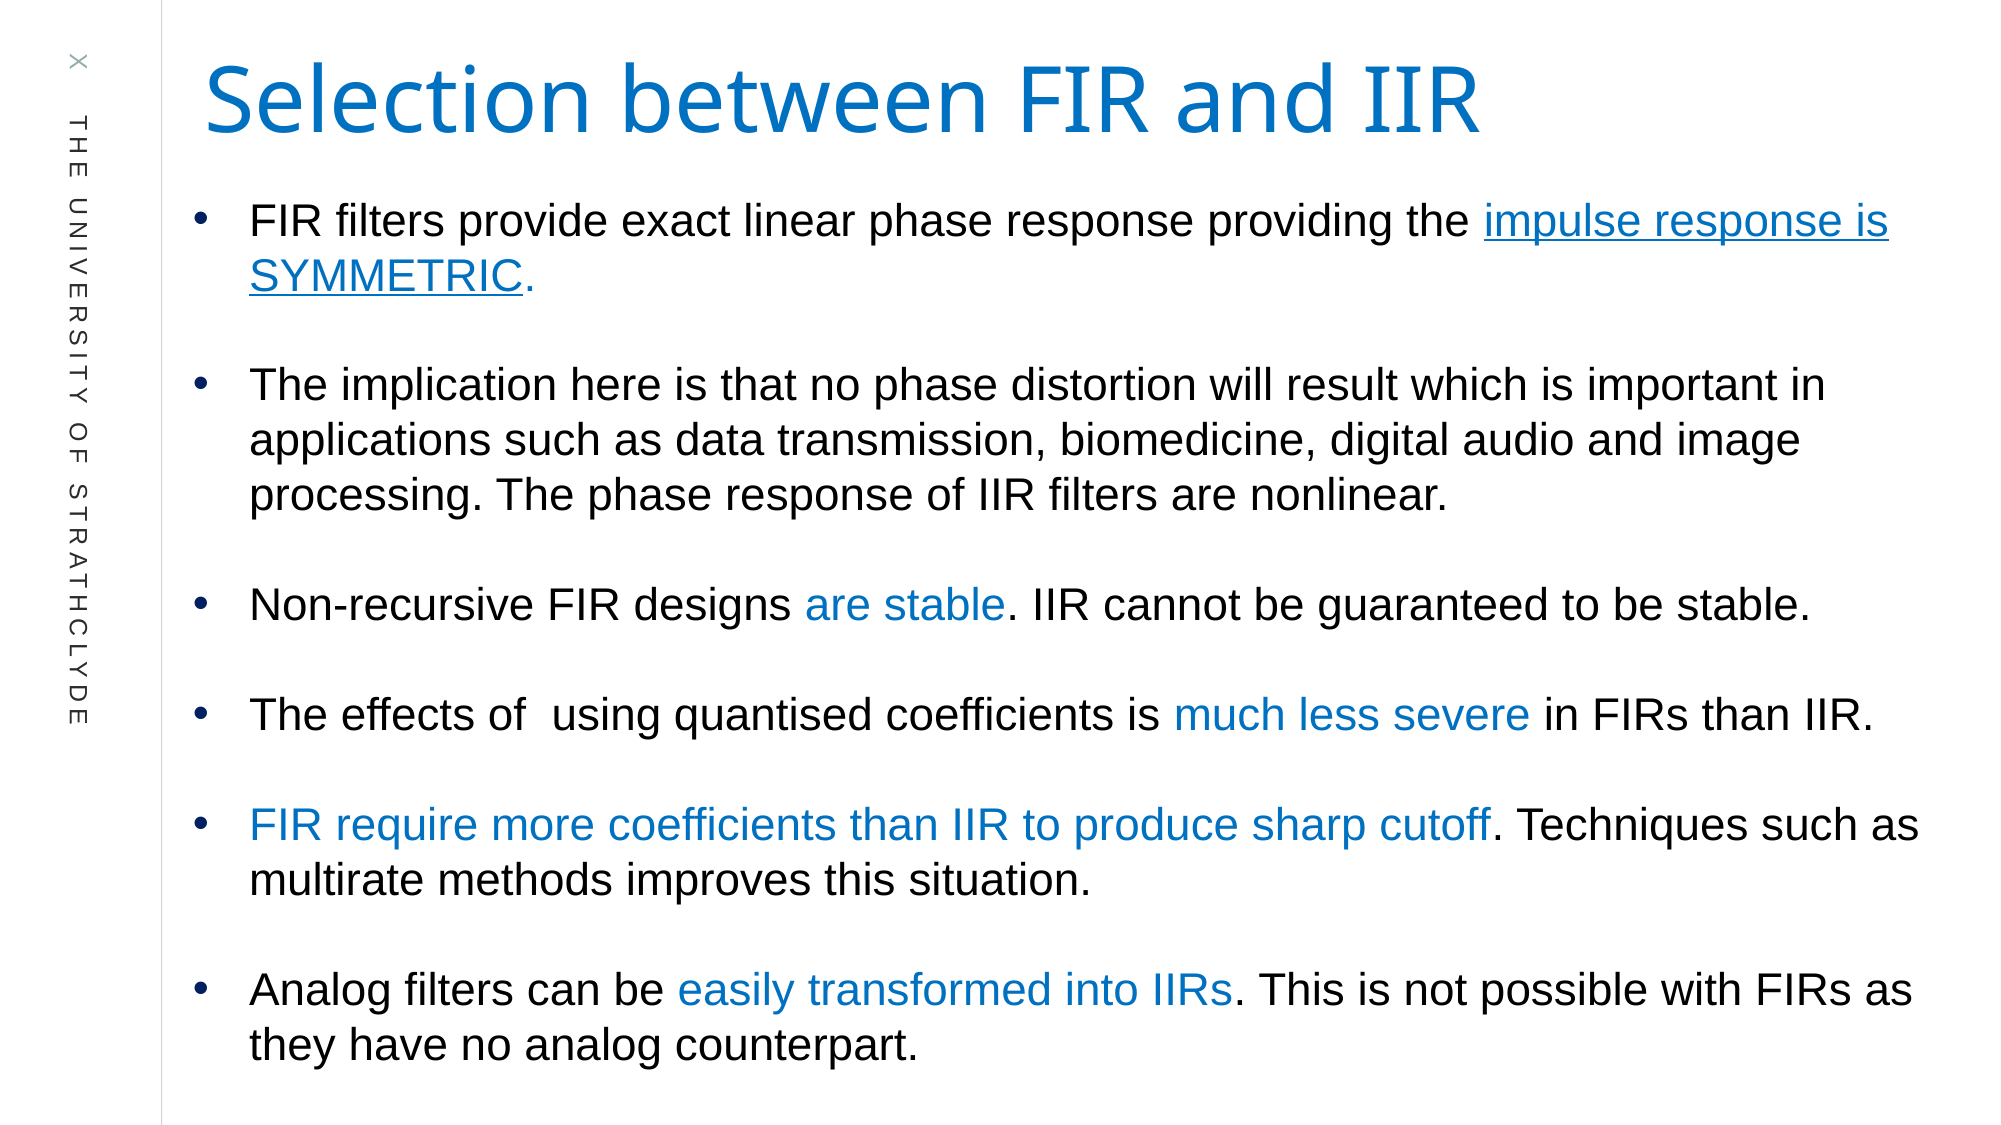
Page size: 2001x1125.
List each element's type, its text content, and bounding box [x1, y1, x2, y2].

title Selection between FIR and IIR [204, 30, 2000, 149]
text_box FIR filters provide exact linear phase response providing the impulse response is SYMMETRIC. The implication here is that no phase distortion will result which is important in applications such as data transmission, biomedicine, digital audio and image processing. The phase response of IIR filters are nonlinear. Non-recursive FIR designs are stable. IIR cannot be guaranteed to be stable. The effects of using quantised coefficients is much less severe in FIRs than IIR. FIR require more coefficients than IIR to produce sharp cutoff. Techniques such as multirate methods improves this situation. Analog filters can be easily transformed into IIRs. This is not possible with FIRs as they have no analog counterpart. [178, 182, 1974, 1125]
